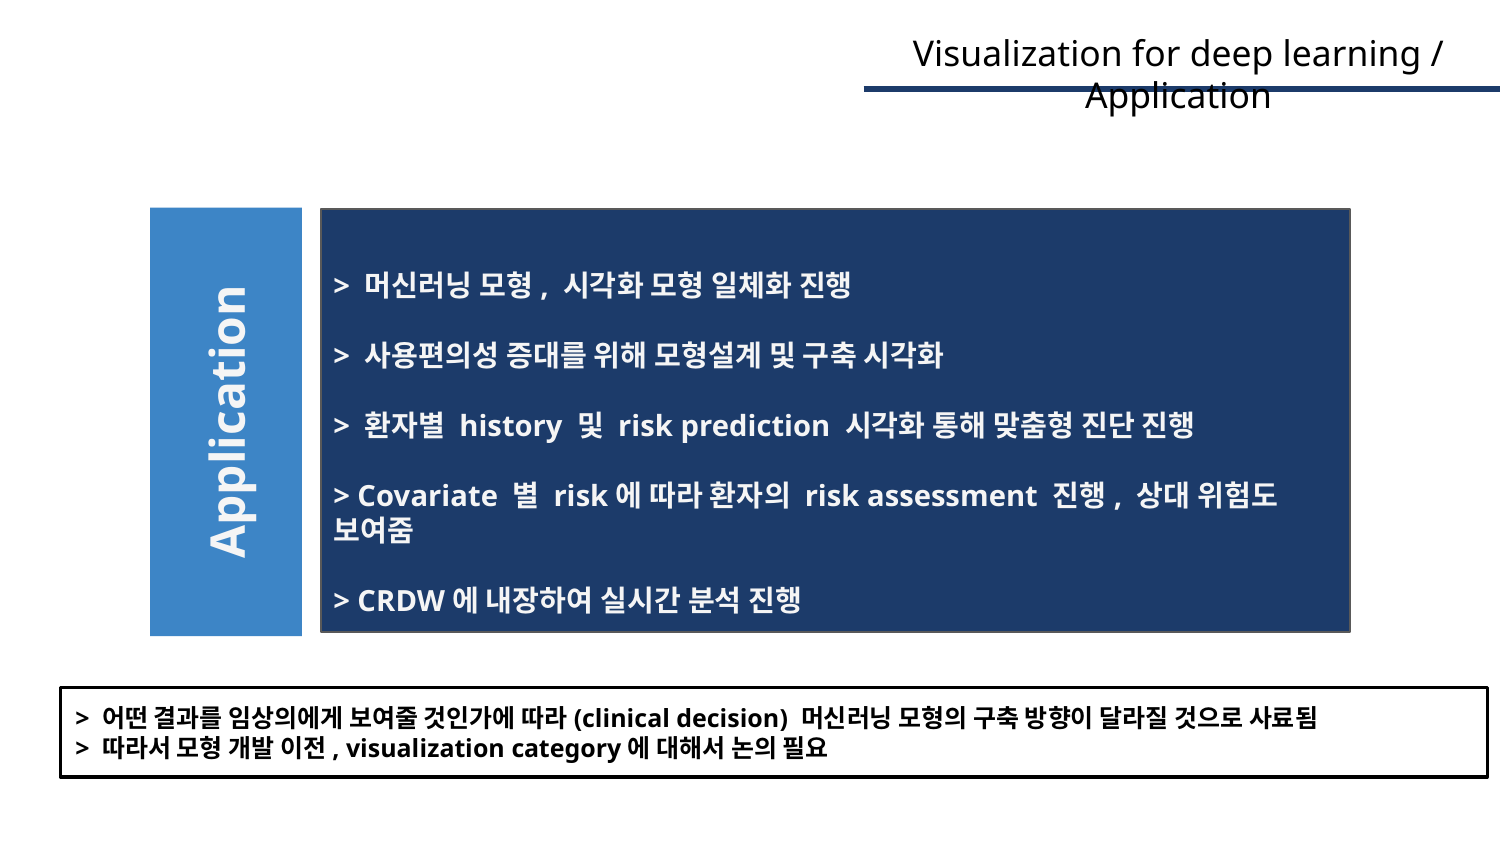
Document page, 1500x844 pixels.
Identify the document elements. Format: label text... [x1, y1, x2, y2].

text_box Visualization for deep learning / Application [857, 15, 1500, 131]
text_box [150, 207, 302, 637]
text_box > 어떤 결과를 임상의에게 보여줄 것인가에 따라(clinical decision) 머신러닝 모형의 구축 방향이 달라질 것으로 사료됨 > 따라서 모형 개발 이전, visualization category에 대해서 논의 필요 [60, 687, 1488, 778]
text_box Application [181, 210, 270, 634]
text_box > 머신러닝 모형, 시각화 모형 일체화 진행 > 사용편의성 증대를 위해 모형설계 및 구축 시각화 > 환자별 history 및 risk prediction 시각화 통해 맞춤형 진단 진행 > Covariate 별 risk에 따라 환자의 risk assessment 진행, 상대 위험도 보여줌 > CRDW에 내장하여 실시간 분석 진행 [318, 252, 1348, 667]
text_box [321, 208, 1350, 633]
